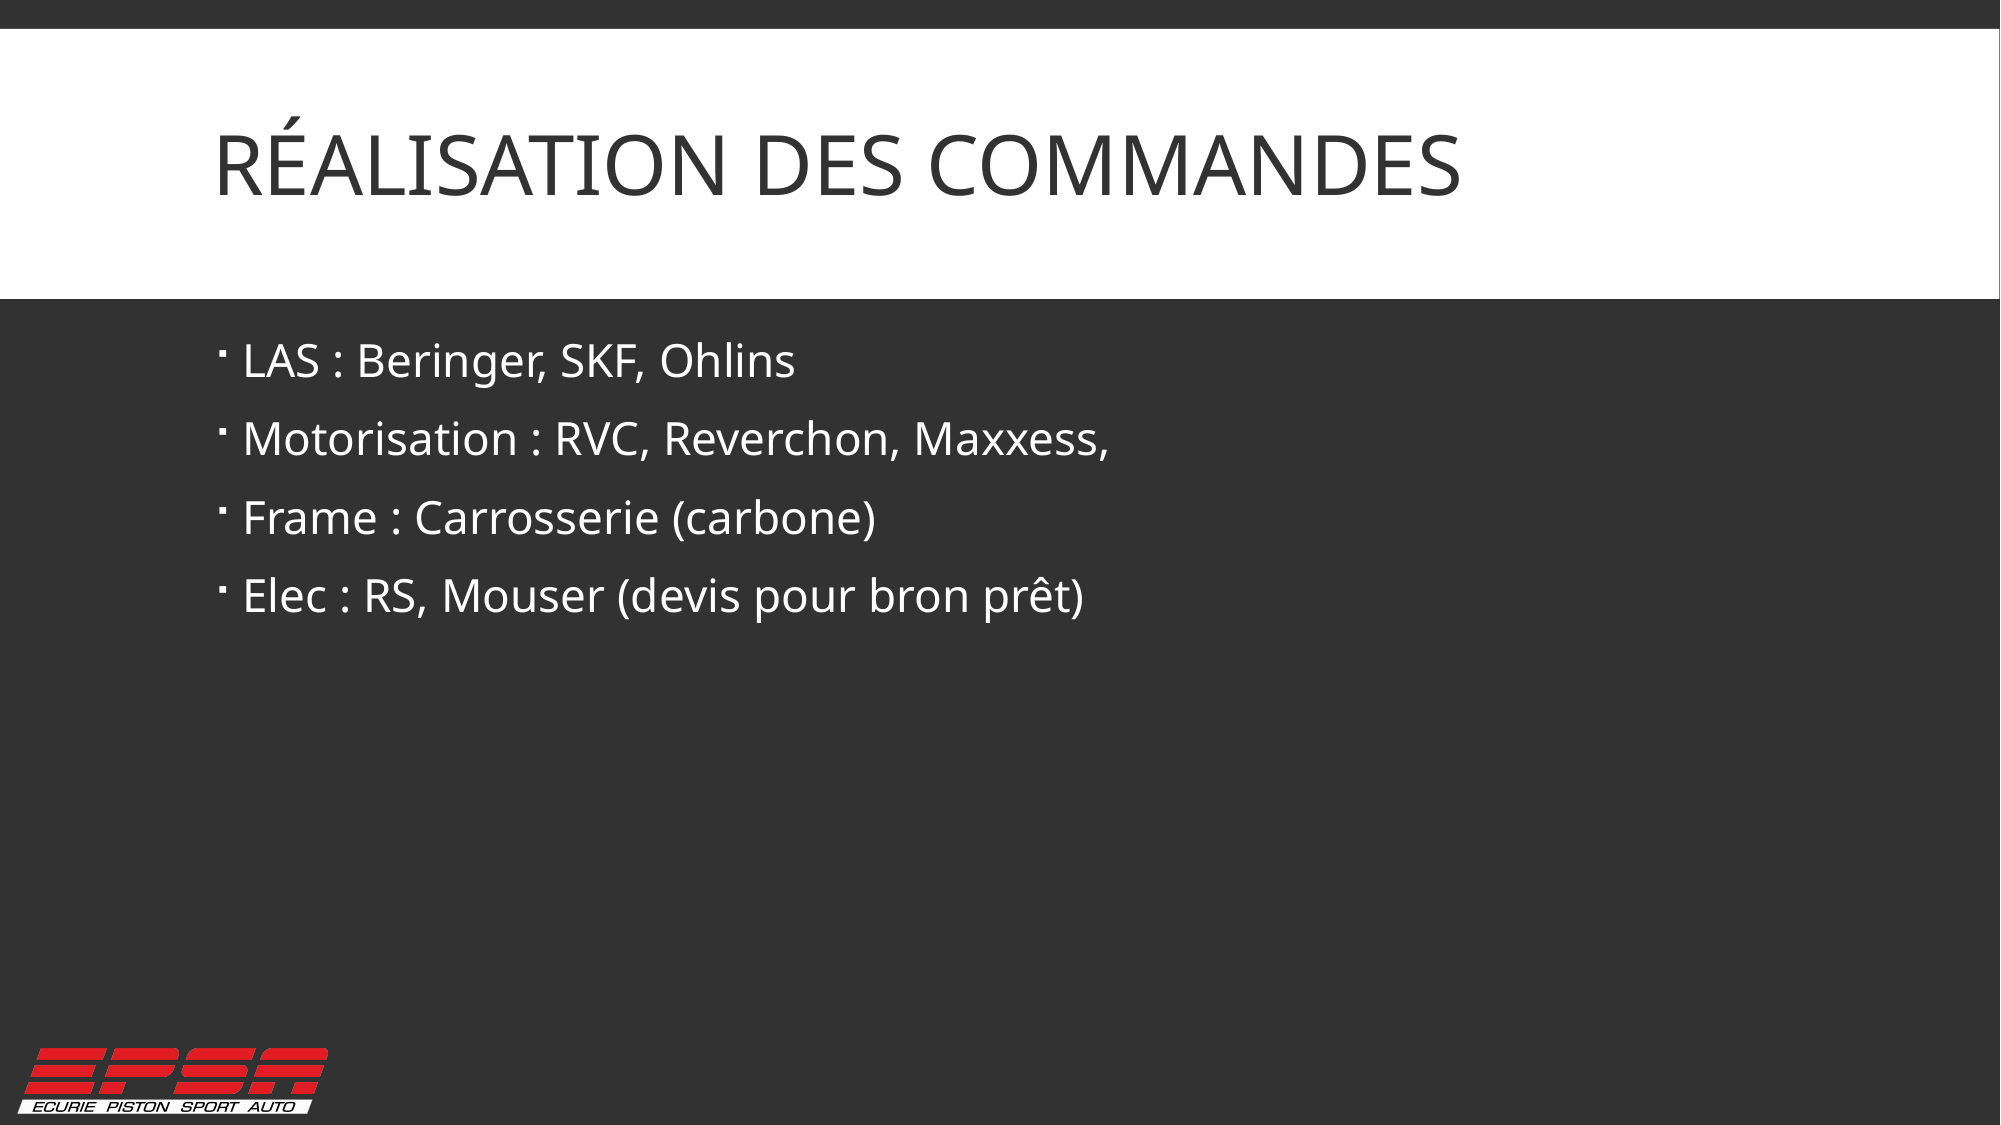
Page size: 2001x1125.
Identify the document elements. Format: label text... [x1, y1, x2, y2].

picture [17, 1048, 328, 1114]
list LAS : Beringer, SKF, Ohlins Motorisation : RVC, Reverchon, Maxxess, Frame : Carrosserie (carbone) Elec : RS, Mouser (devis pour bron prêt) [197, 329, 1803, 1020]
title Réalisation des commandes [197, 46, 1803, 295]
